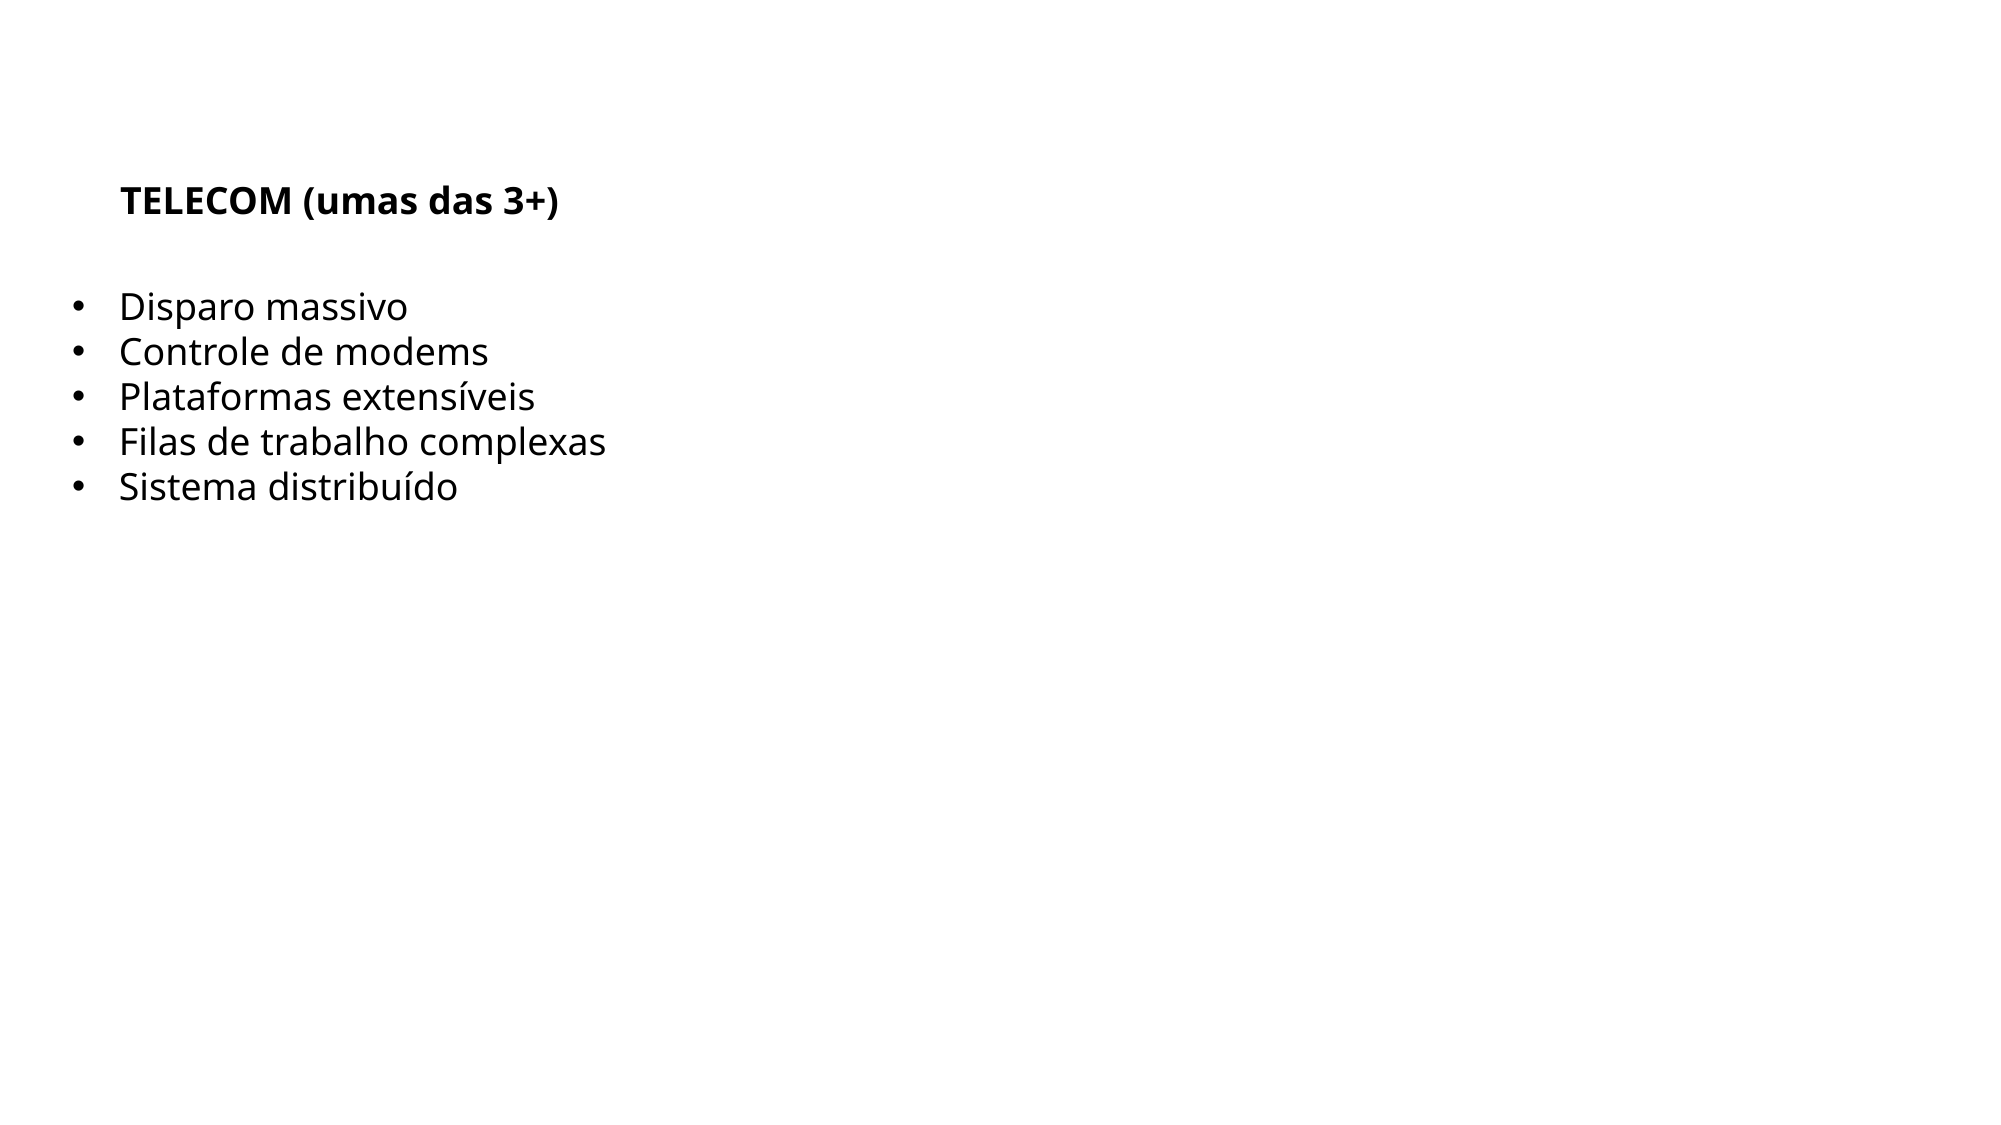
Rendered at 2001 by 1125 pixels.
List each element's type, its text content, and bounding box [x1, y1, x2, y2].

text_box Disparo massivo Controle de modems Plataformas extensíveis Filas de trabalho complexas Sistema distribuído [57, 275, 622, 516]
text_box TELECOM (umas das 3+) [105, 169, 575, 230]
